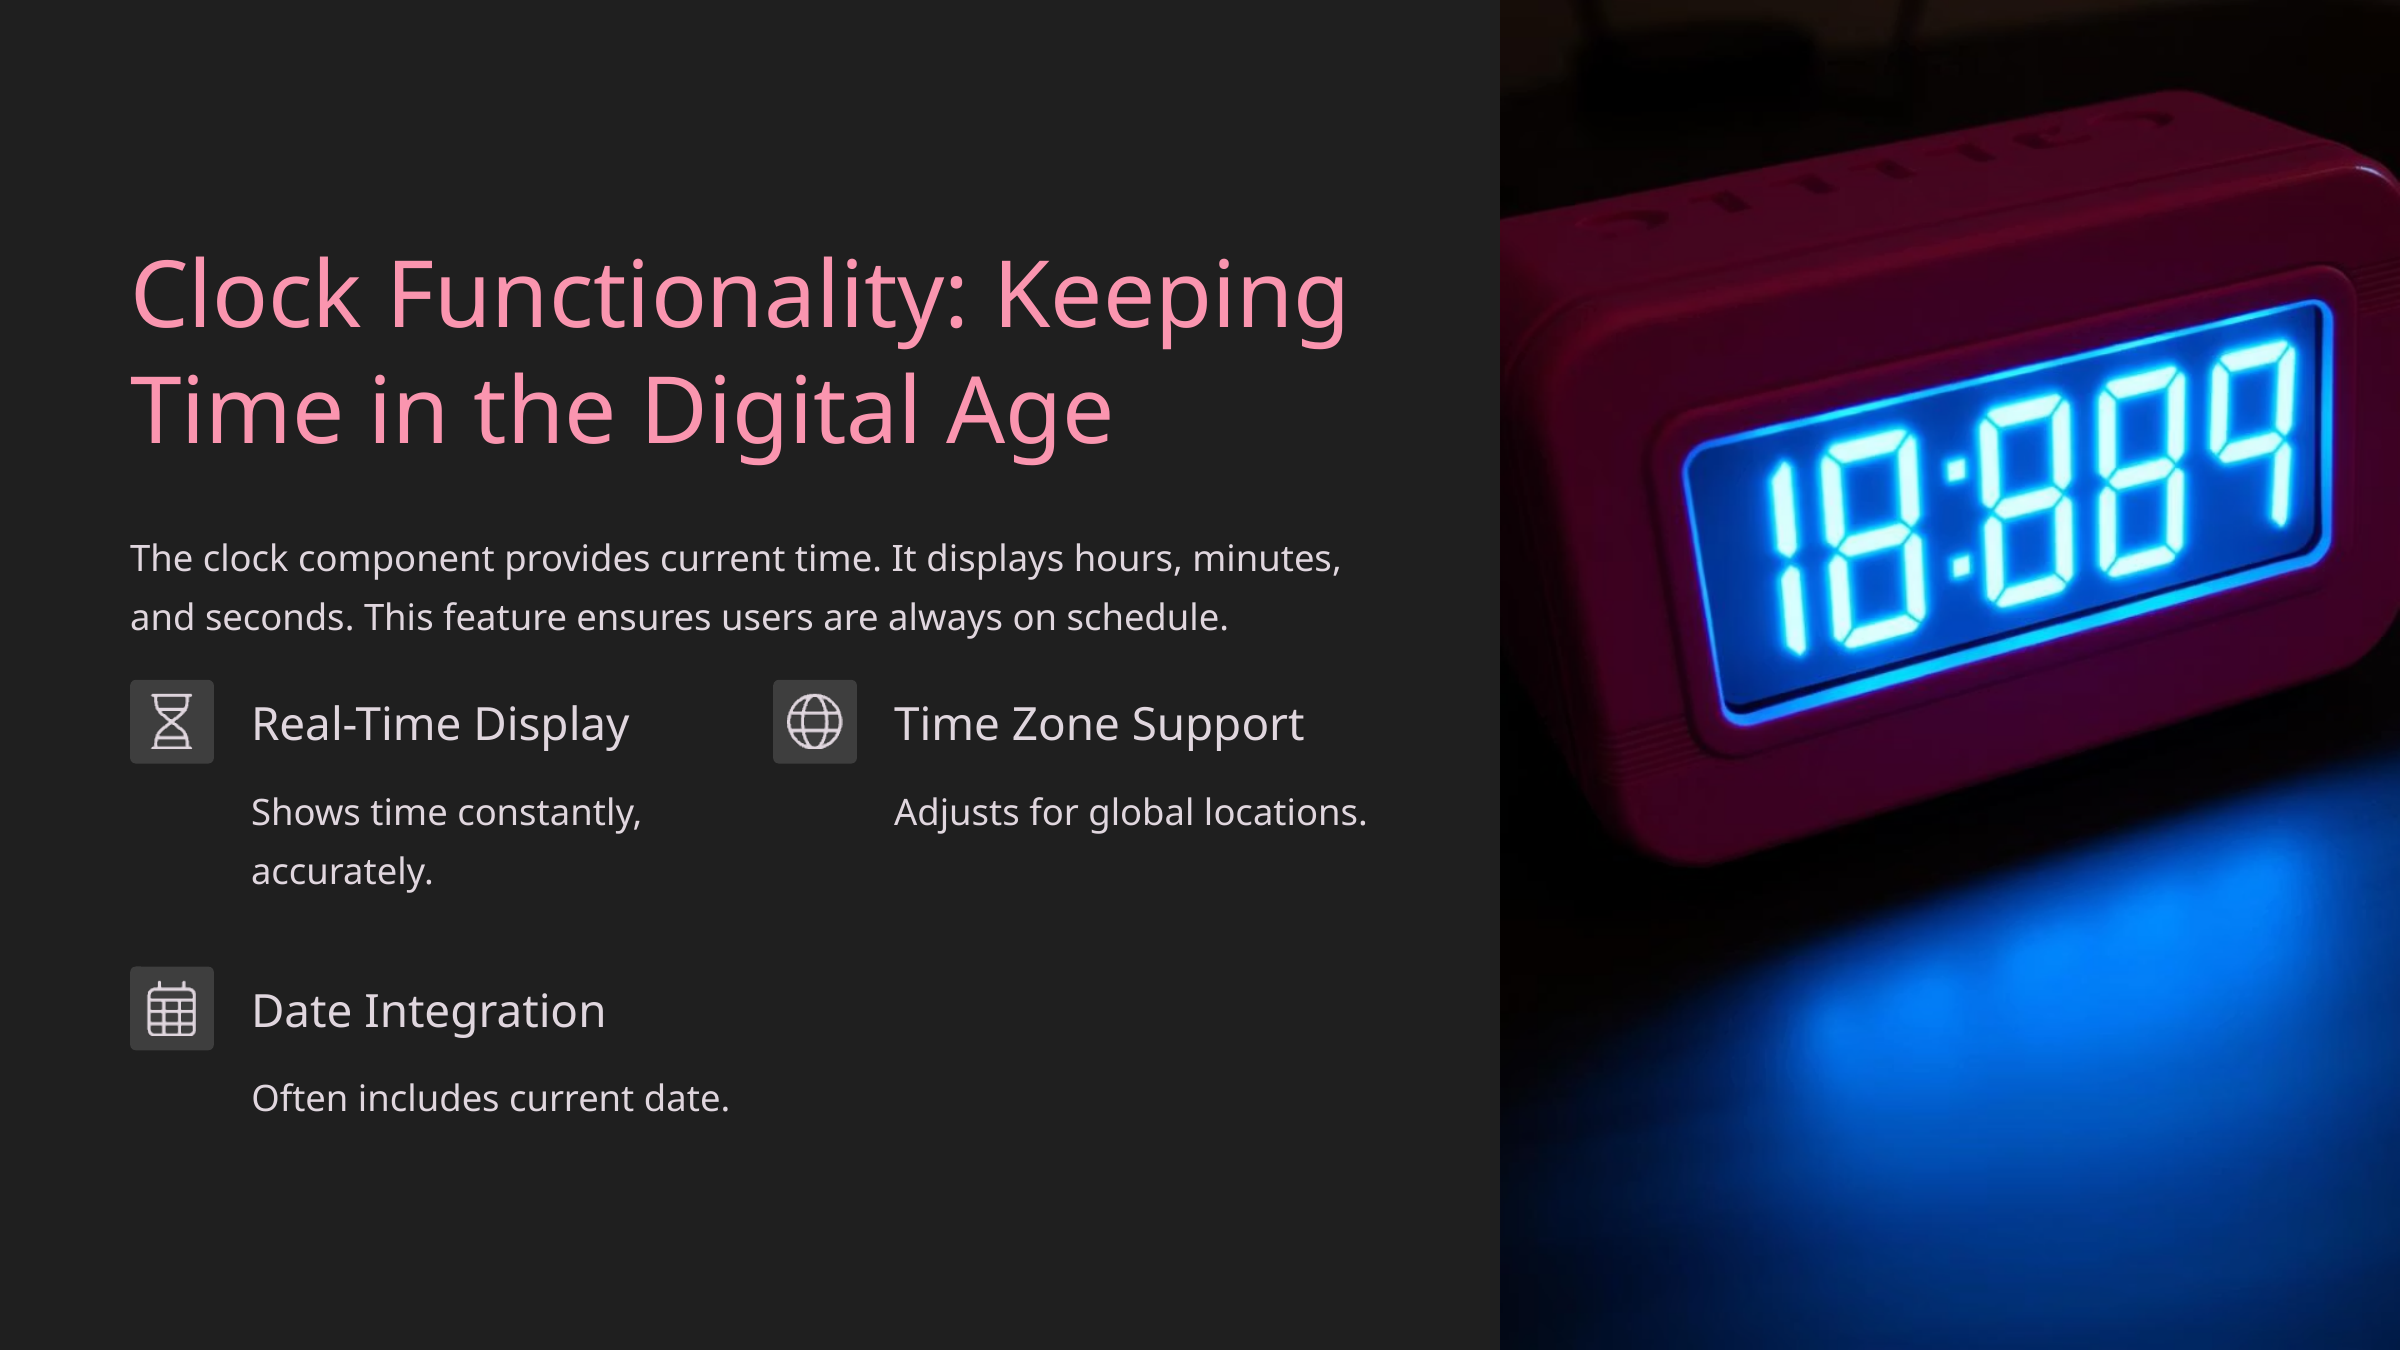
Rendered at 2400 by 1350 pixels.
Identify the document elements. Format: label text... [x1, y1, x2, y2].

text_box Clock Functionality: Keeping Time in the Digital Age [130, 230, 1370, 464]
picture [1499, 0, 2400, 1350]
text_box [773, 679, 857, 764]
text_box Shows time constantly, accurately. [251, 773, 727, 893]
text_box Time Zone Support [894, 692, 1360, 751]
text_box Real-Time Display [251, 692, 717, 751]
text_box Date Integration [251, 979, 717, 1038]
picture [144, 686, 200, 757]
text_box [130, 966, 214, 1051]
text_box Often includes current date. [251, 1059, 1370, 1120]
picture [787, 686, 843, 757]
text_box The clock component provides current time. It displays hours, minutes, and seconds. This feature ensures users are always on schedule. [130, 518, 1370, 638]
text_box [130, 679, 214, 764]
text_box Adjusts for global locations. [894, 773, 1370, 833]
picture [144, 973, 200, 1044]
